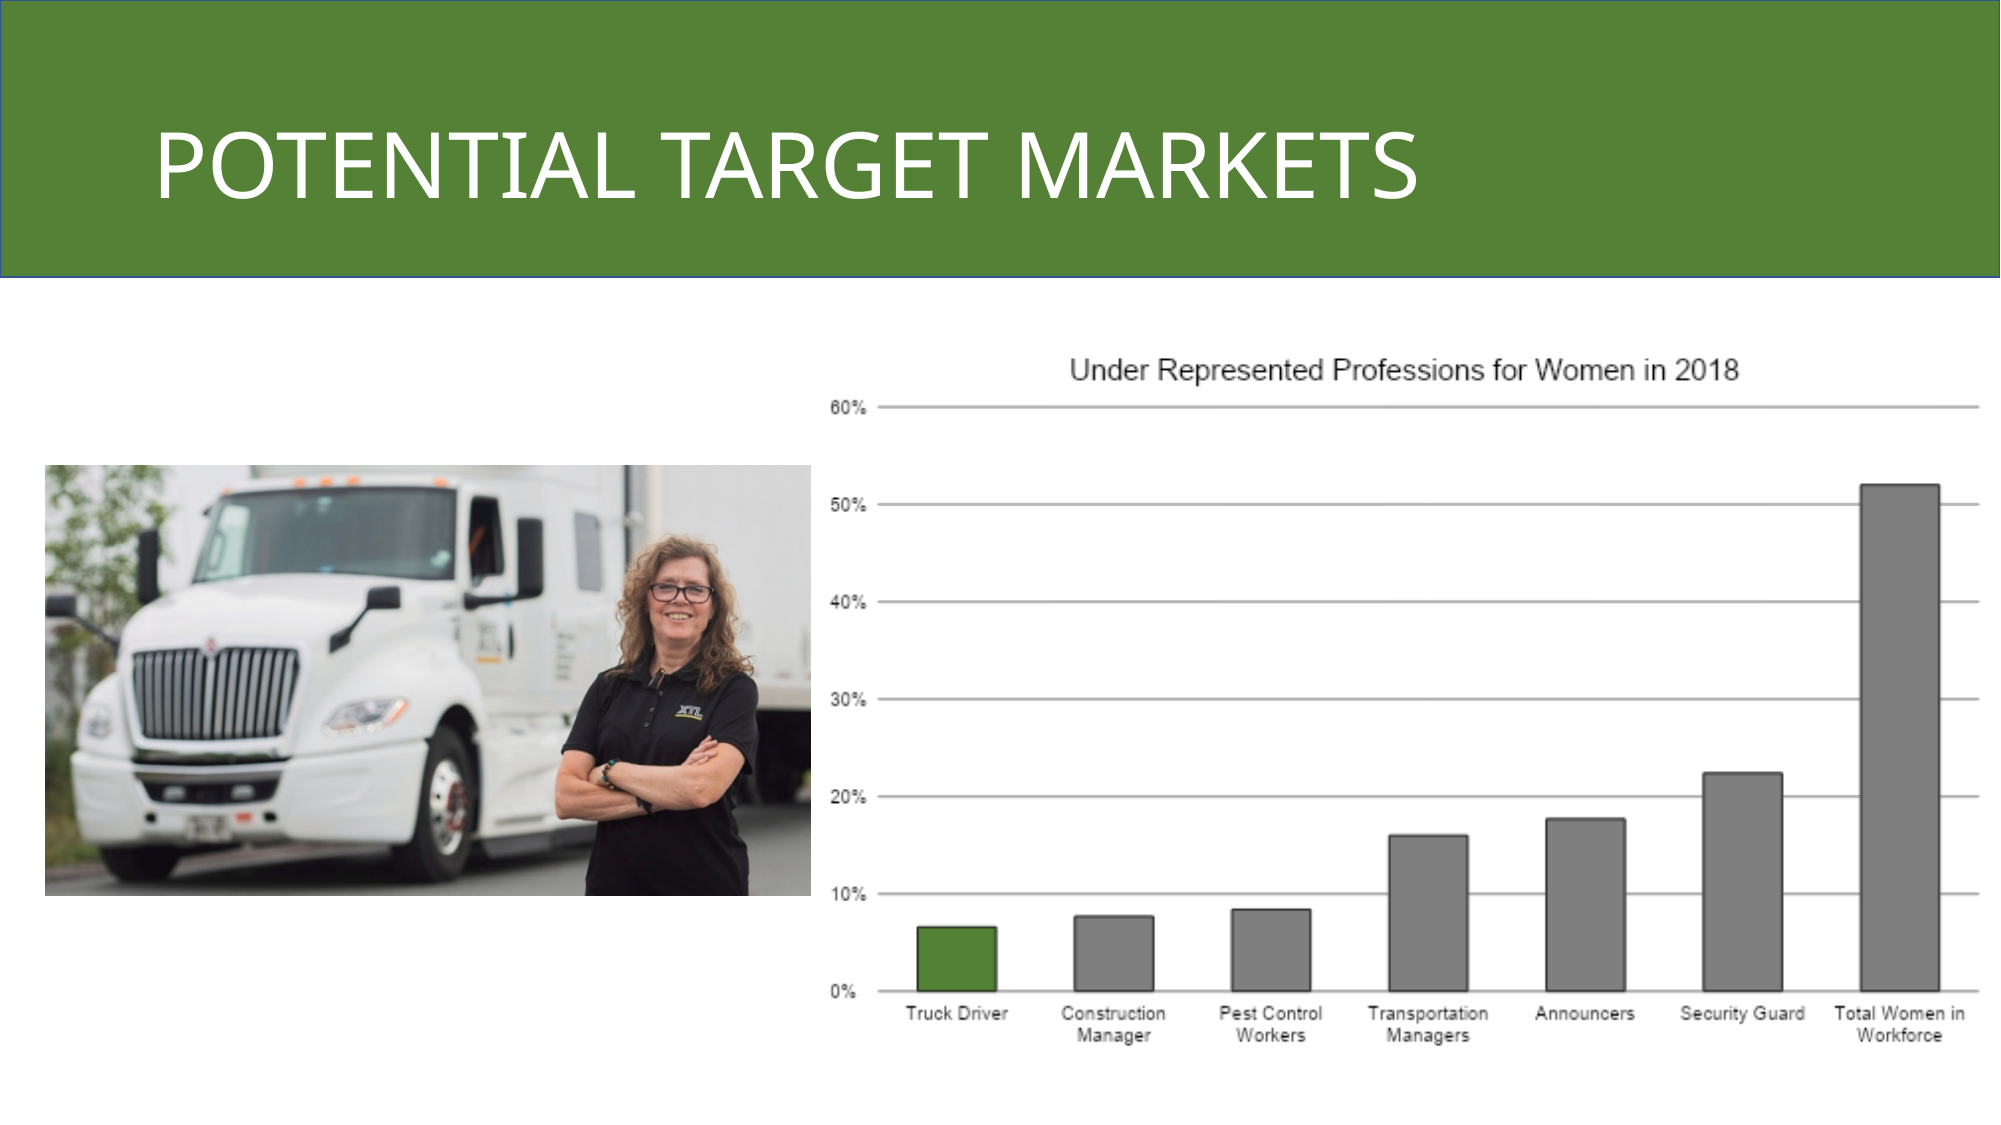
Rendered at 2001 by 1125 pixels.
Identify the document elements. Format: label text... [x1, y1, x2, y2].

picture [45, 352, 2000, 1066]
title POTENTIAL TARGET MARKETS [137, 59, 1863, 278]
text_box [0, 0, 2000, 278]
